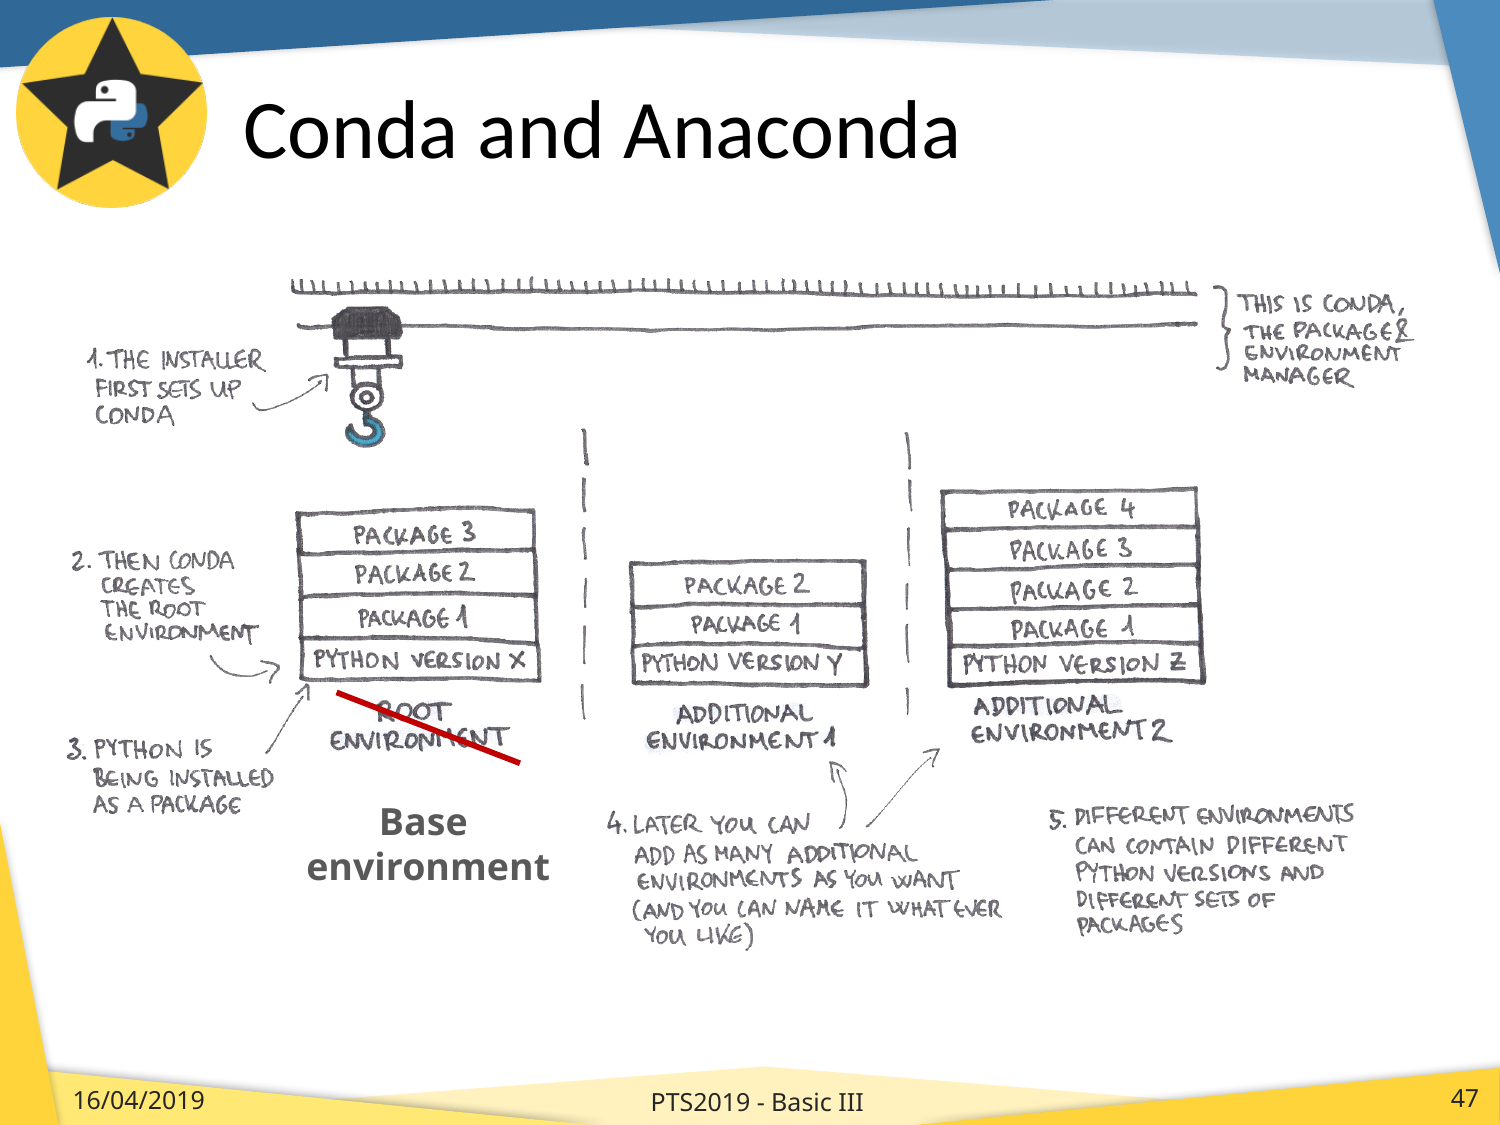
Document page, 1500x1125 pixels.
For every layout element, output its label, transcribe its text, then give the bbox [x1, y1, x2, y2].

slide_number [57, 1082, 408, 1118]
slide_number 47 [1144, 1082, 1495, 1118]
footer PTS2019 - Basic III [520, 1071, 995, 1125]
picture [41, 243, 1448, 1002]
picture [16, 17, 207, 208]
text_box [336, 692, 521, 764]
title Conda and Anaconda [228, 66, 1447, 185]
